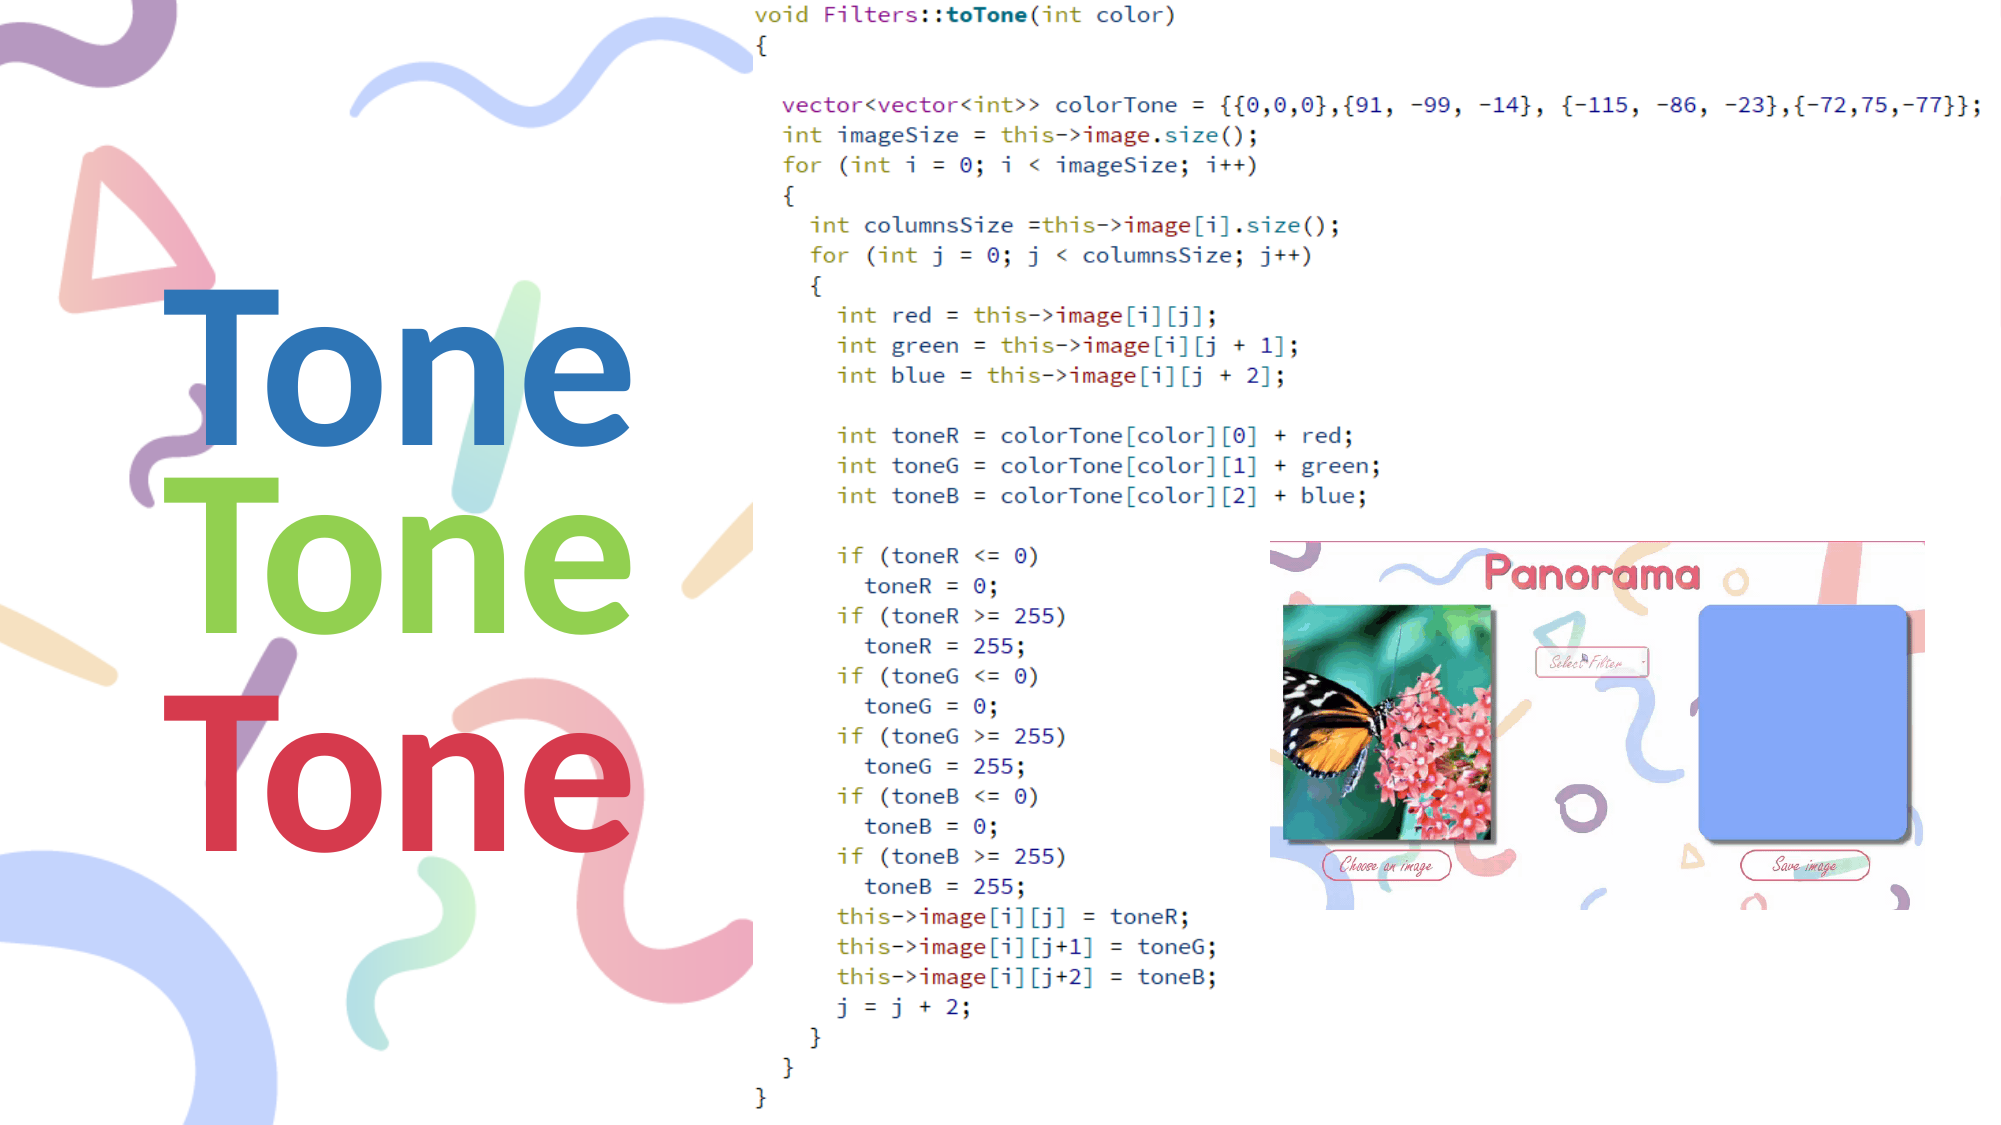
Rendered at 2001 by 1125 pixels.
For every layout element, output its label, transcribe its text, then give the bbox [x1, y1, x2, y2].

picture [0, 0, 2001, 1125]
text_box Tone [94, 604, 706, 907]
text_box Tone [94, 386, 706, 604]
text_box Tone [94, 198, 706, 386]
